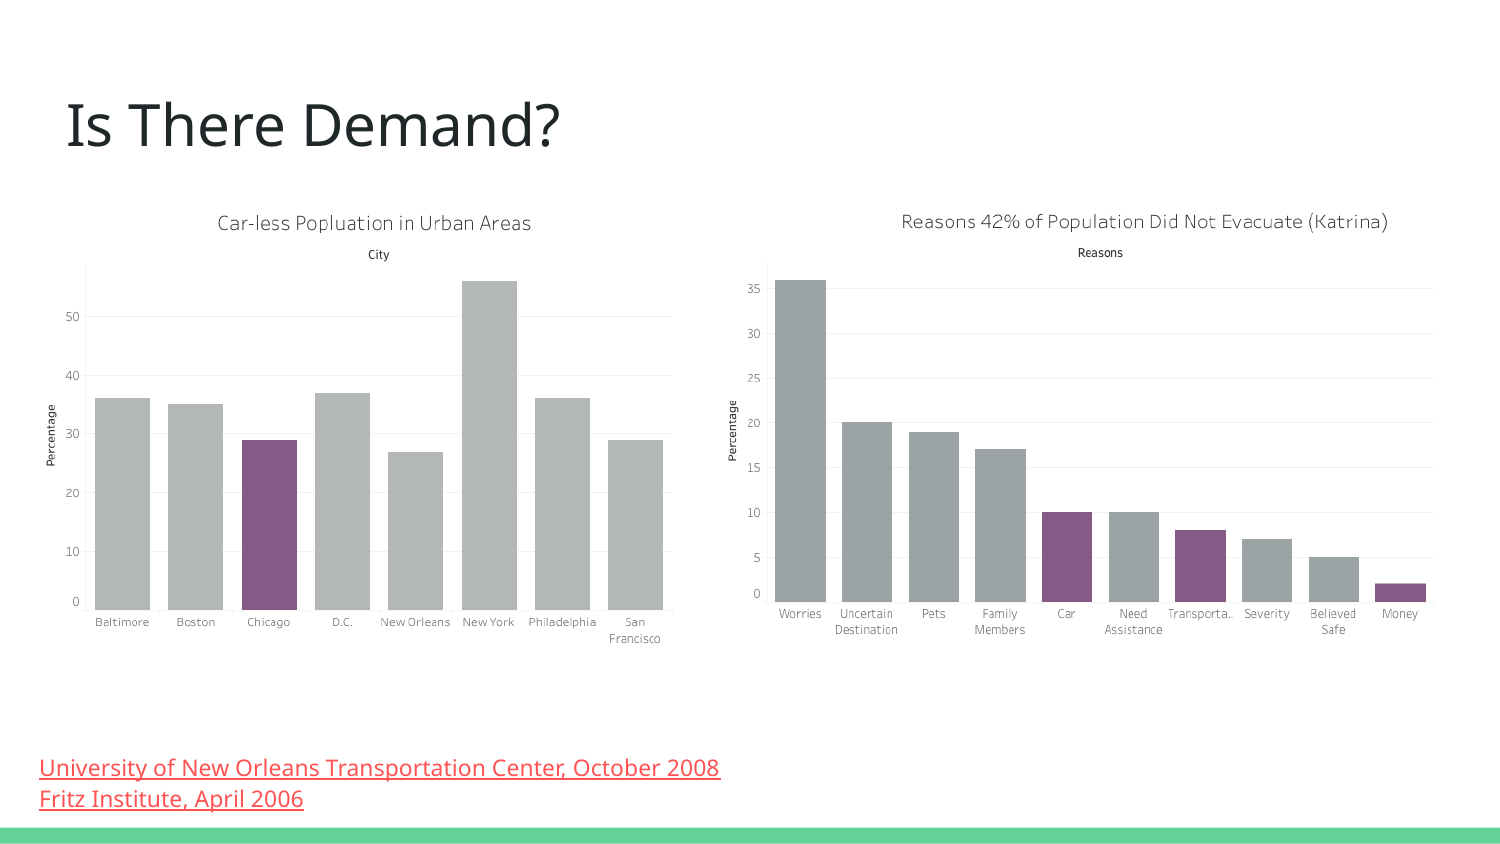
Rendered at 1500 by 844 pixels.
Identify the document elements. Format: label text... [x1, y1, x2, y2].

picture [27, 199, 708, 655]
text_box University of New Orleans Transportation Center, October 2008 Fritz Institute, April 2006 [24, 738, 1449, 811]
title Is There Demand? [51, 72, 1449, 167]
picture [709, 199, 1472, 644]
